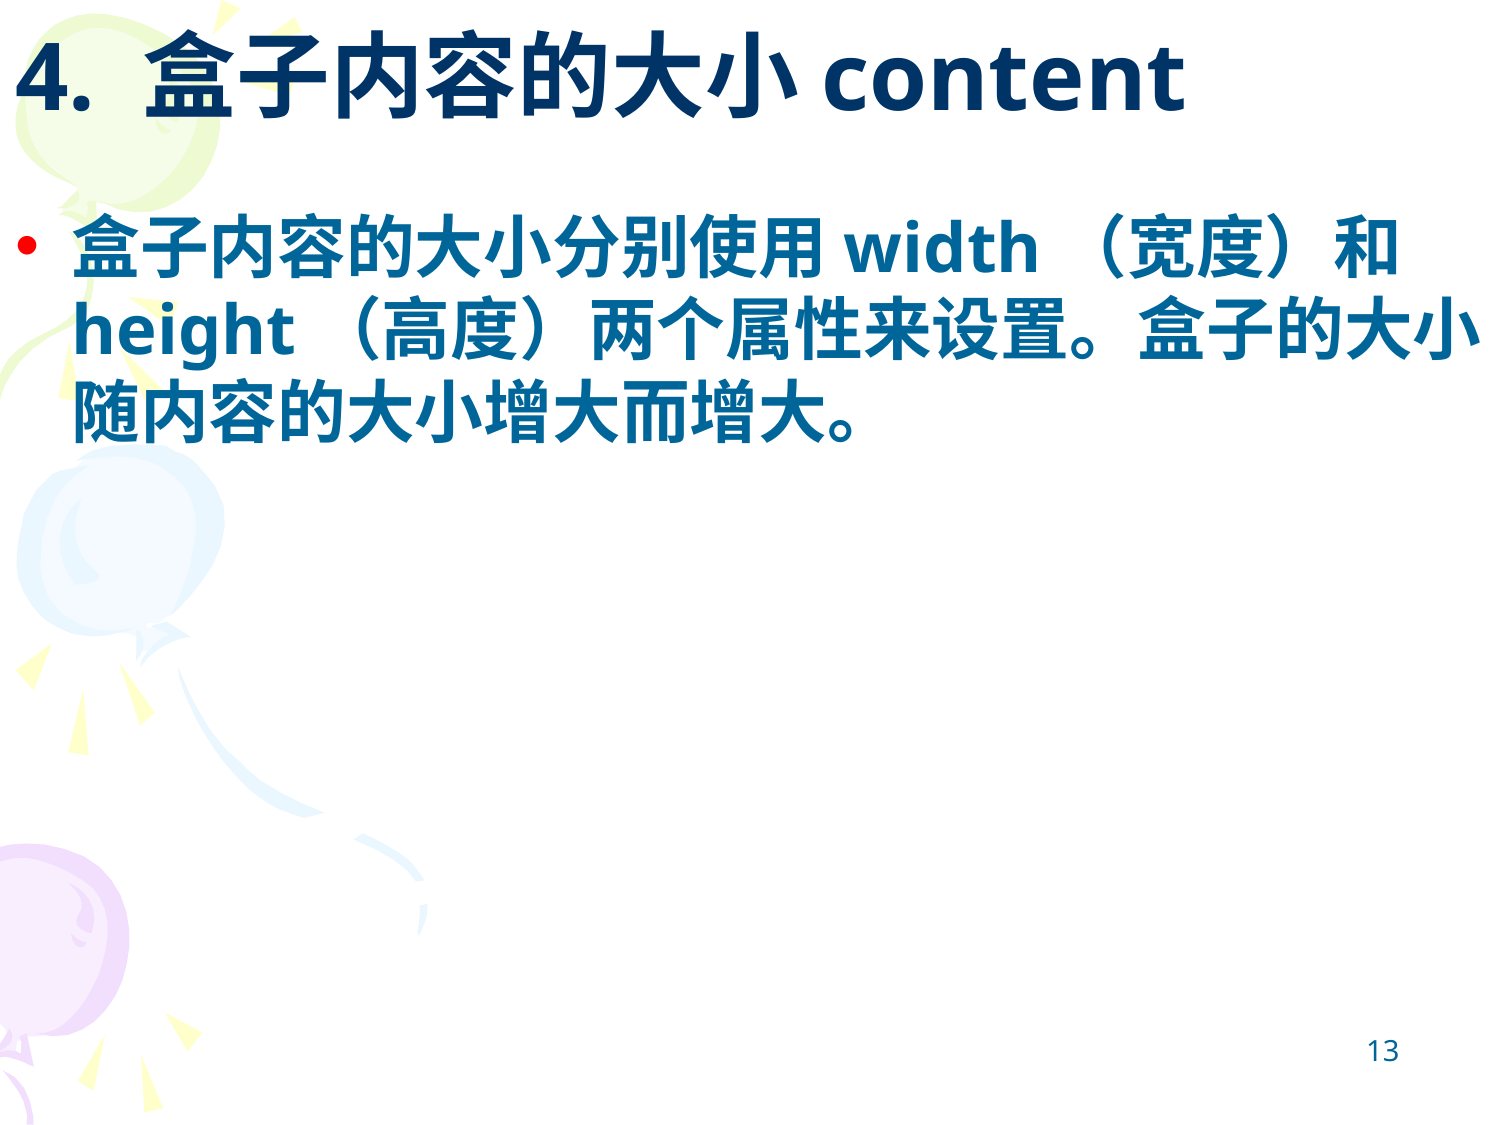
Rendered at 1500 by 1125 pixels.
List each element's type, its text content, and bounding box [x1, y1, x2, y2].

list 盒子内容的大小分别使用width（宽度）和height（高度）两个属性来设置。盒子的大小随内容的大小增大而增大。 [0, 196, 1500, 1125]
title 4. 盒子内容的大小content [0, 0, 1353, 162]
